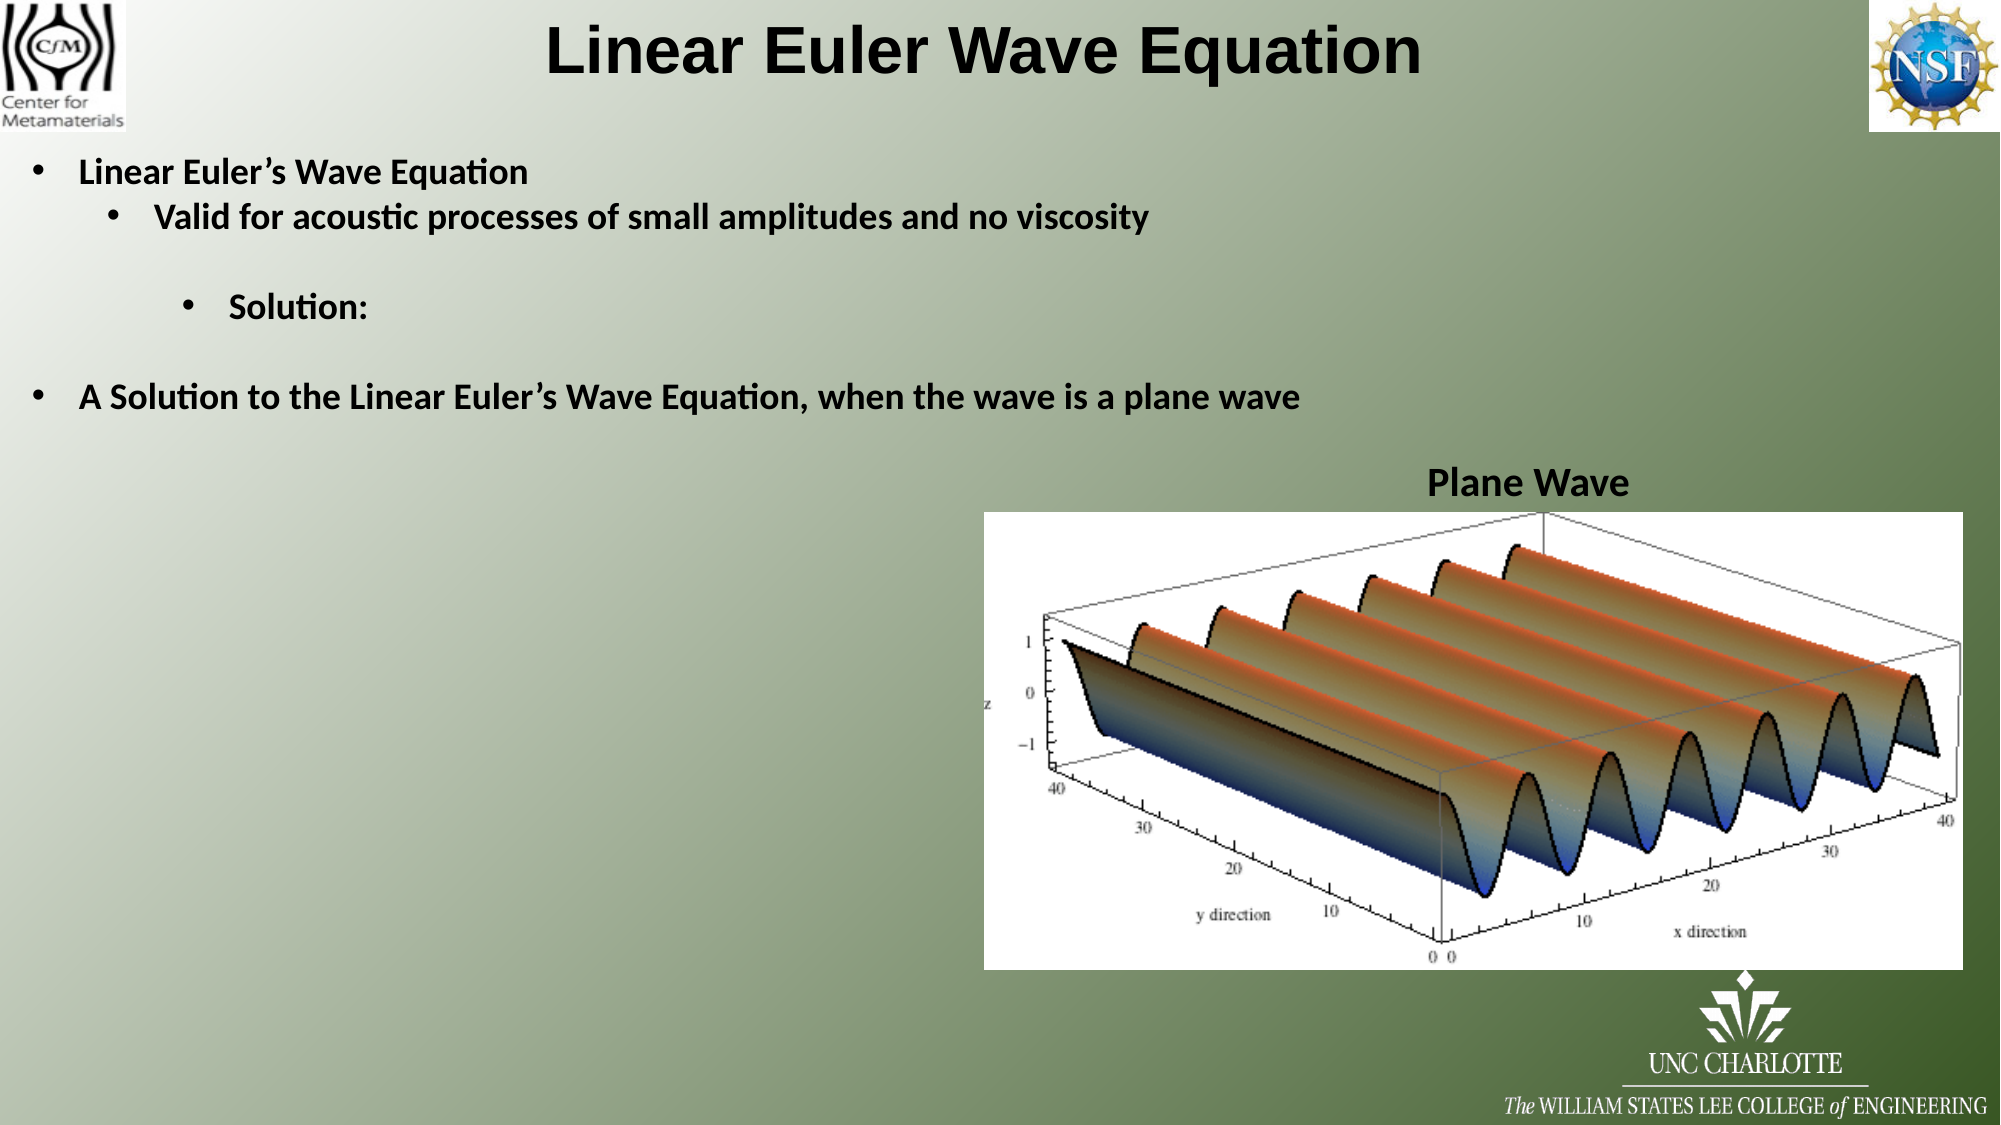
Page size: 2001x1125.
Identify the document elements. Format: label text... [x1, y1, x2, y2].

text_box Linear Euler Wave Equation [223, 0, 1746, 95]
picture [984, 512, 1987, 1119]
picture [0, 0, 126, 132]
picture [1869, 0, 2000, 132]
text_box Plane Wave [1412, 446, 1645, 512]
